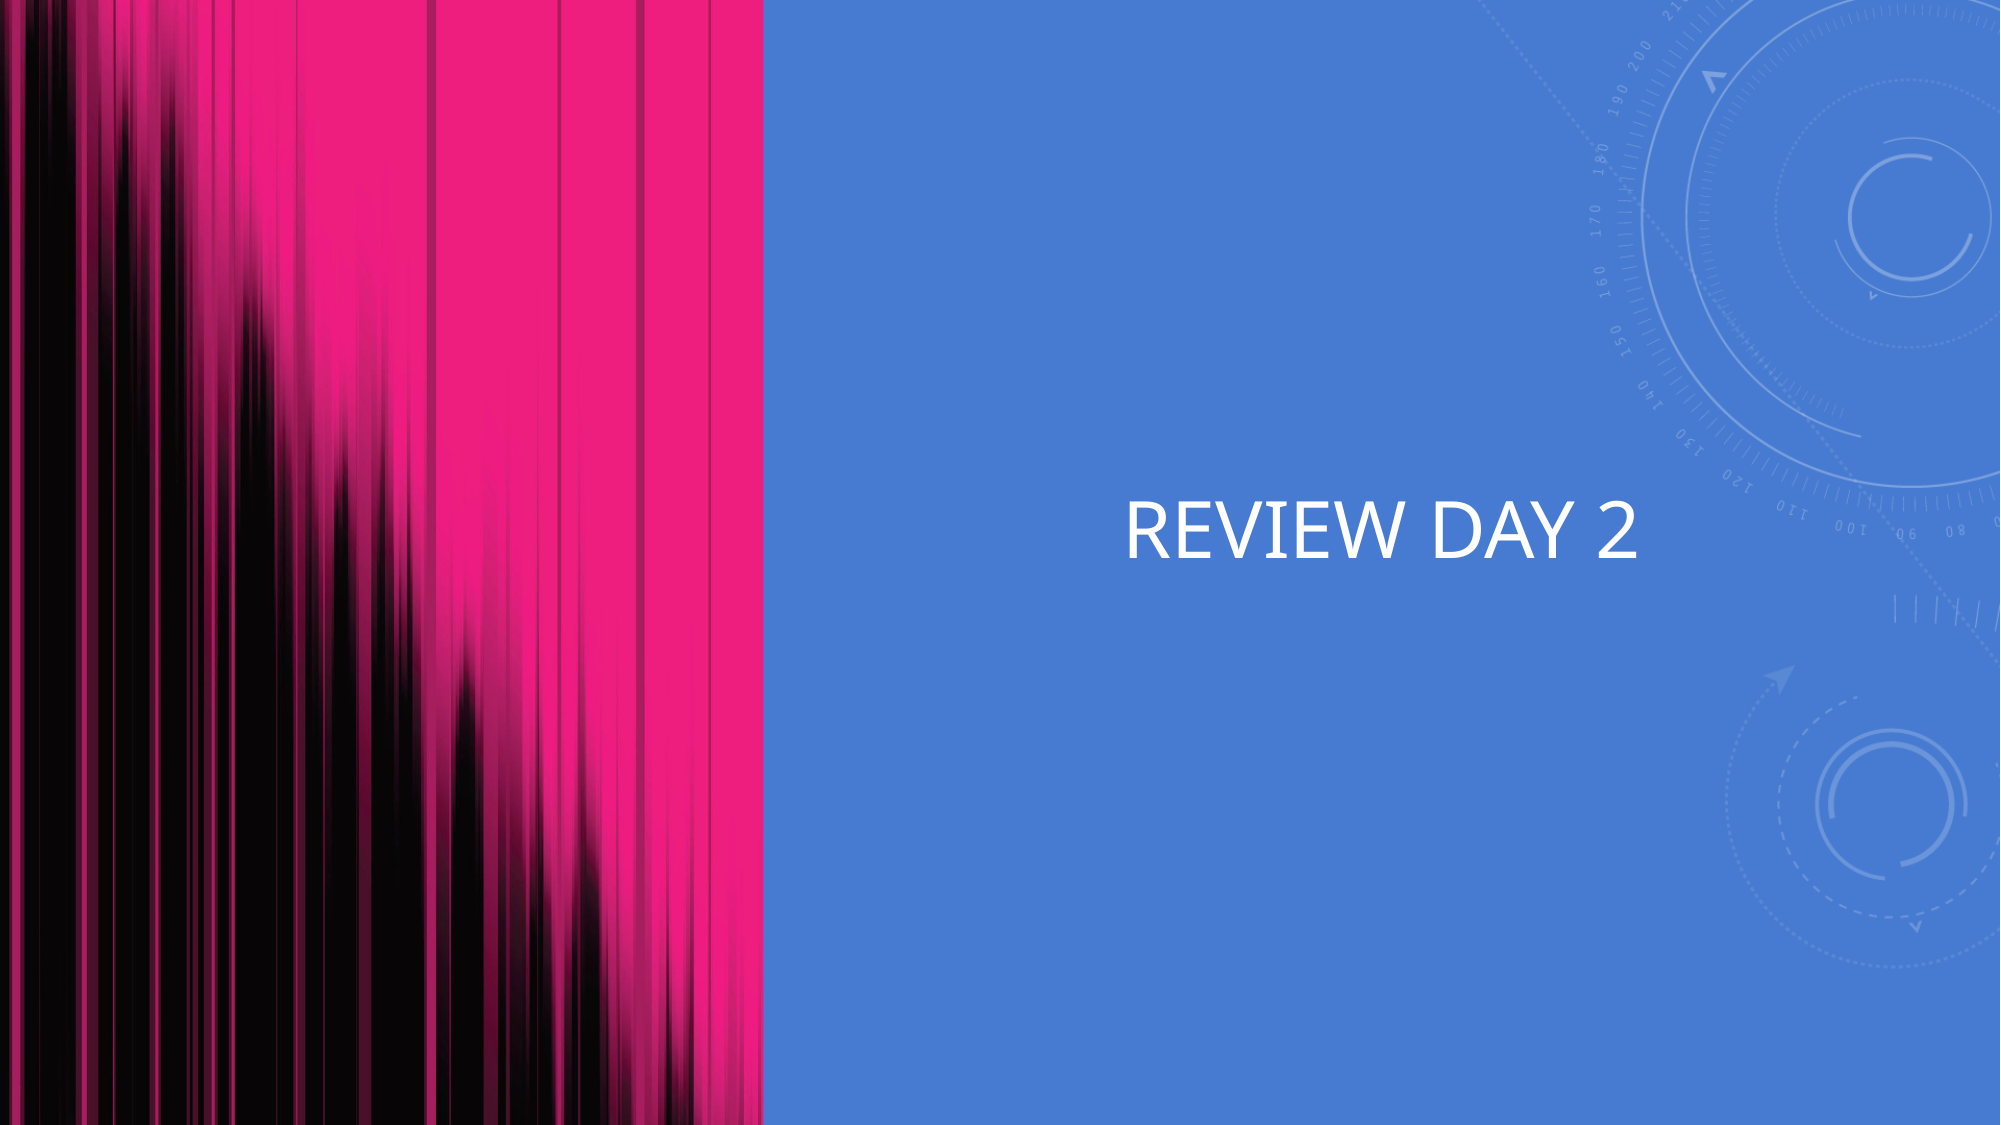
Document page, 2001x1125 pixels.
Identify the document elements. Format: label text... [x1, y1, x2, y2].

picture [0, 0, 2000, 1125]
title Review Day 2 [895, 391, 1868, 662]
